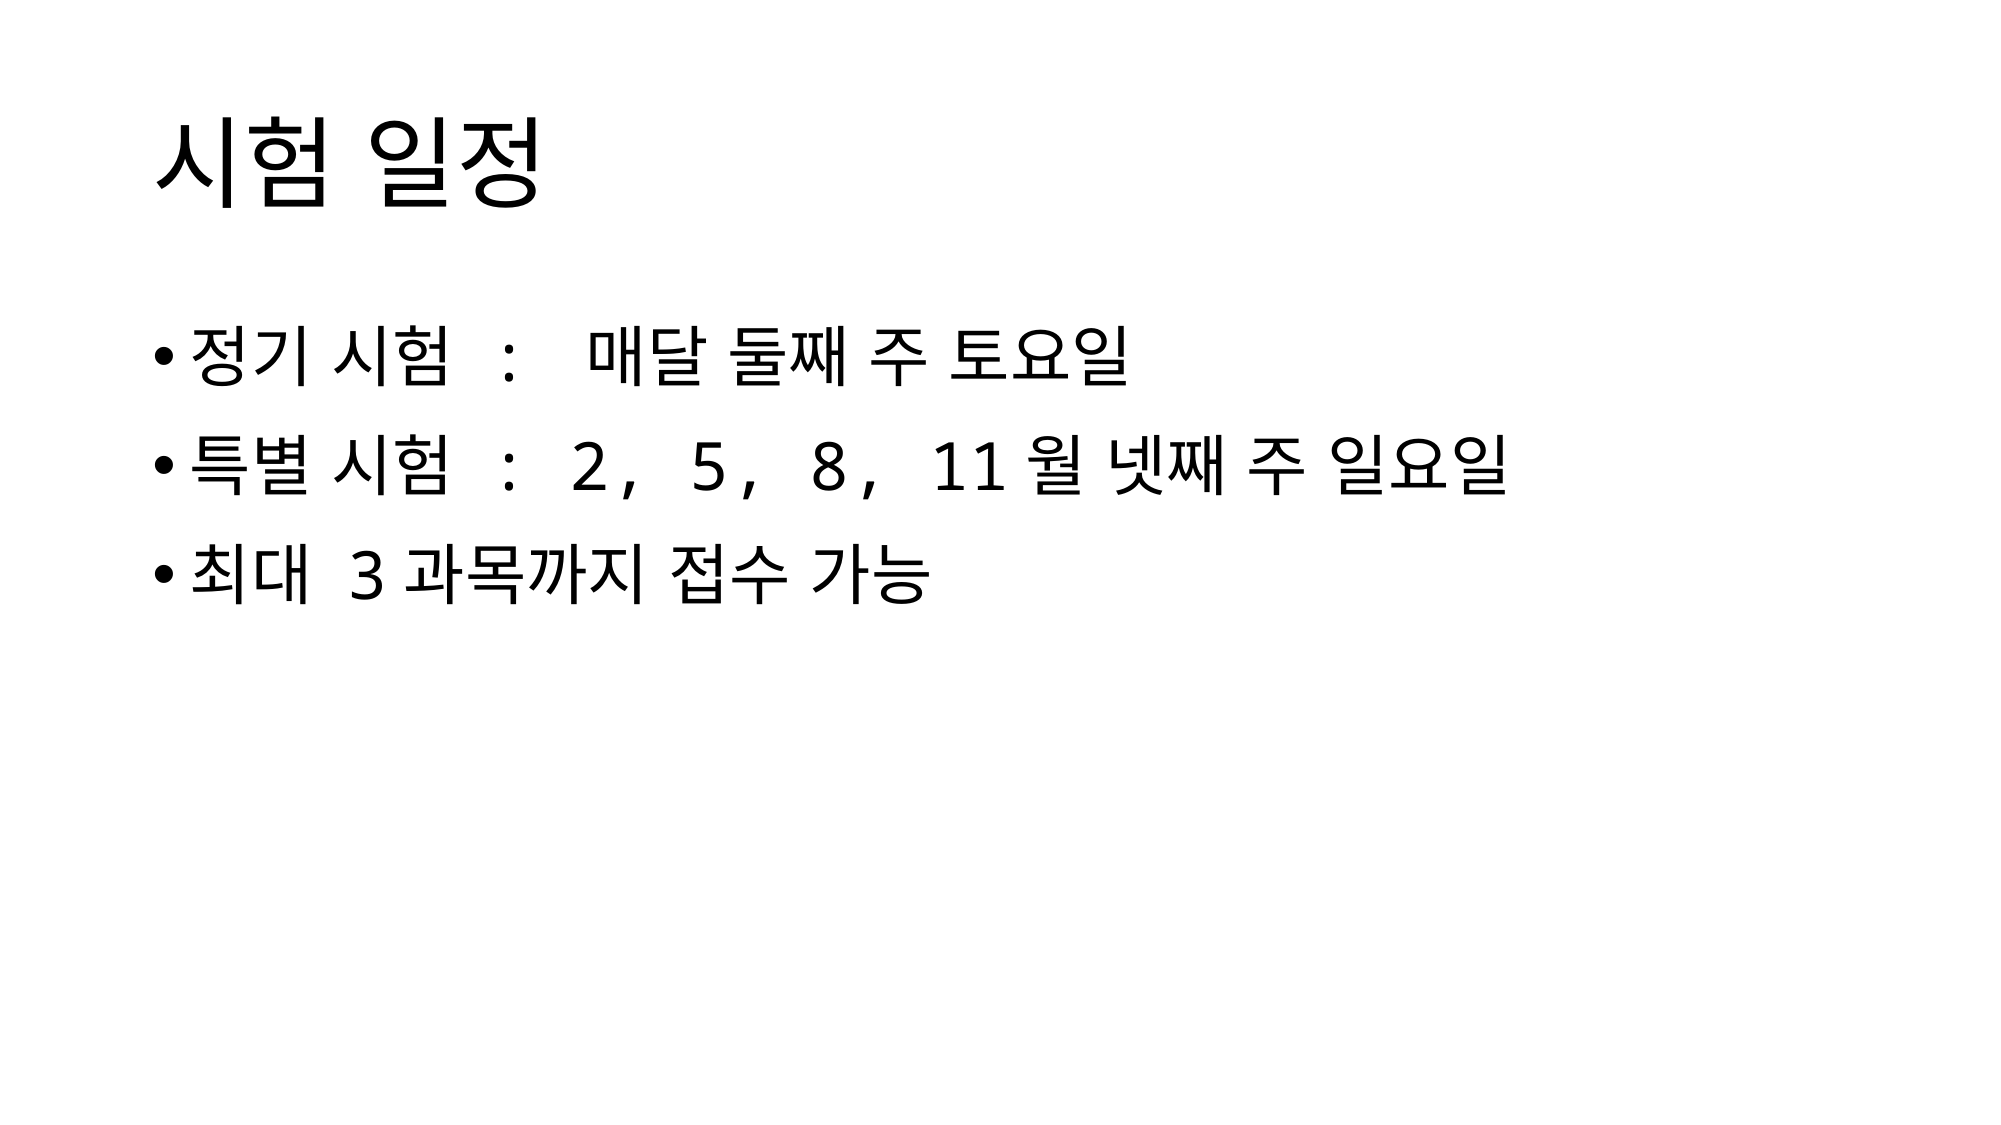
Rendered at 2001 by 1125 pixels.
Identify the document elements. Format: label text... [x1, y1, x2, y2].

list 정기 시험 : 매달 둘째 주 토요일 특별 시험 : 2, 5, 8, 11월 넷째 주 일요일 최대 3과목까지 접수 가능 [137, 299, 1863, 1014]
title 시험 일정 [137, 59, 1863, 278]
